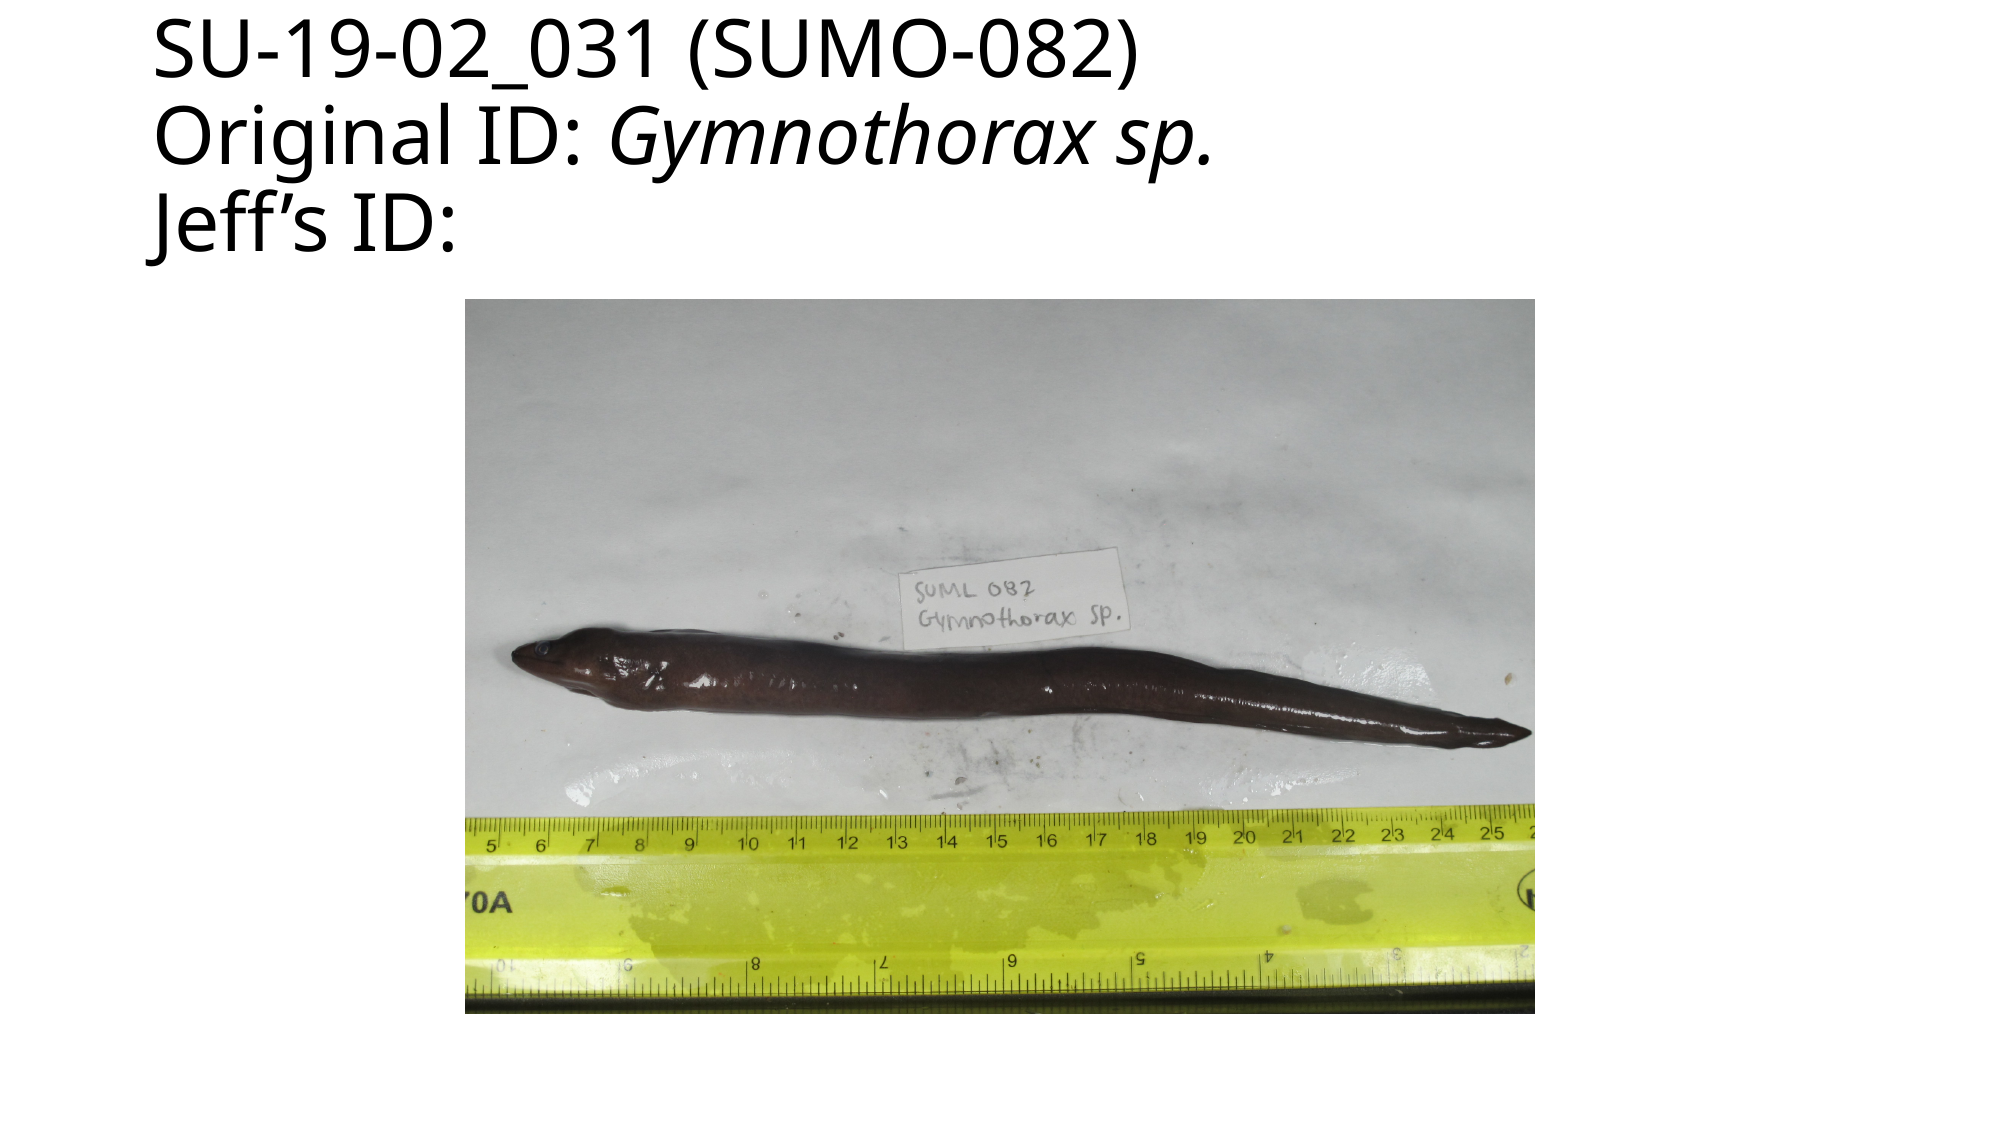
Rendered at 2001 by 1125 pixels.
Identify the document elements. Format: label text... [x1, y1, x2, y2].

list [465, 299, 1535, 1014]
title SU-19-02_031 (SUMO-082) Original ID: Gymnothorax sp. Jeff’s ID: [137, 0, 1863, 278]
